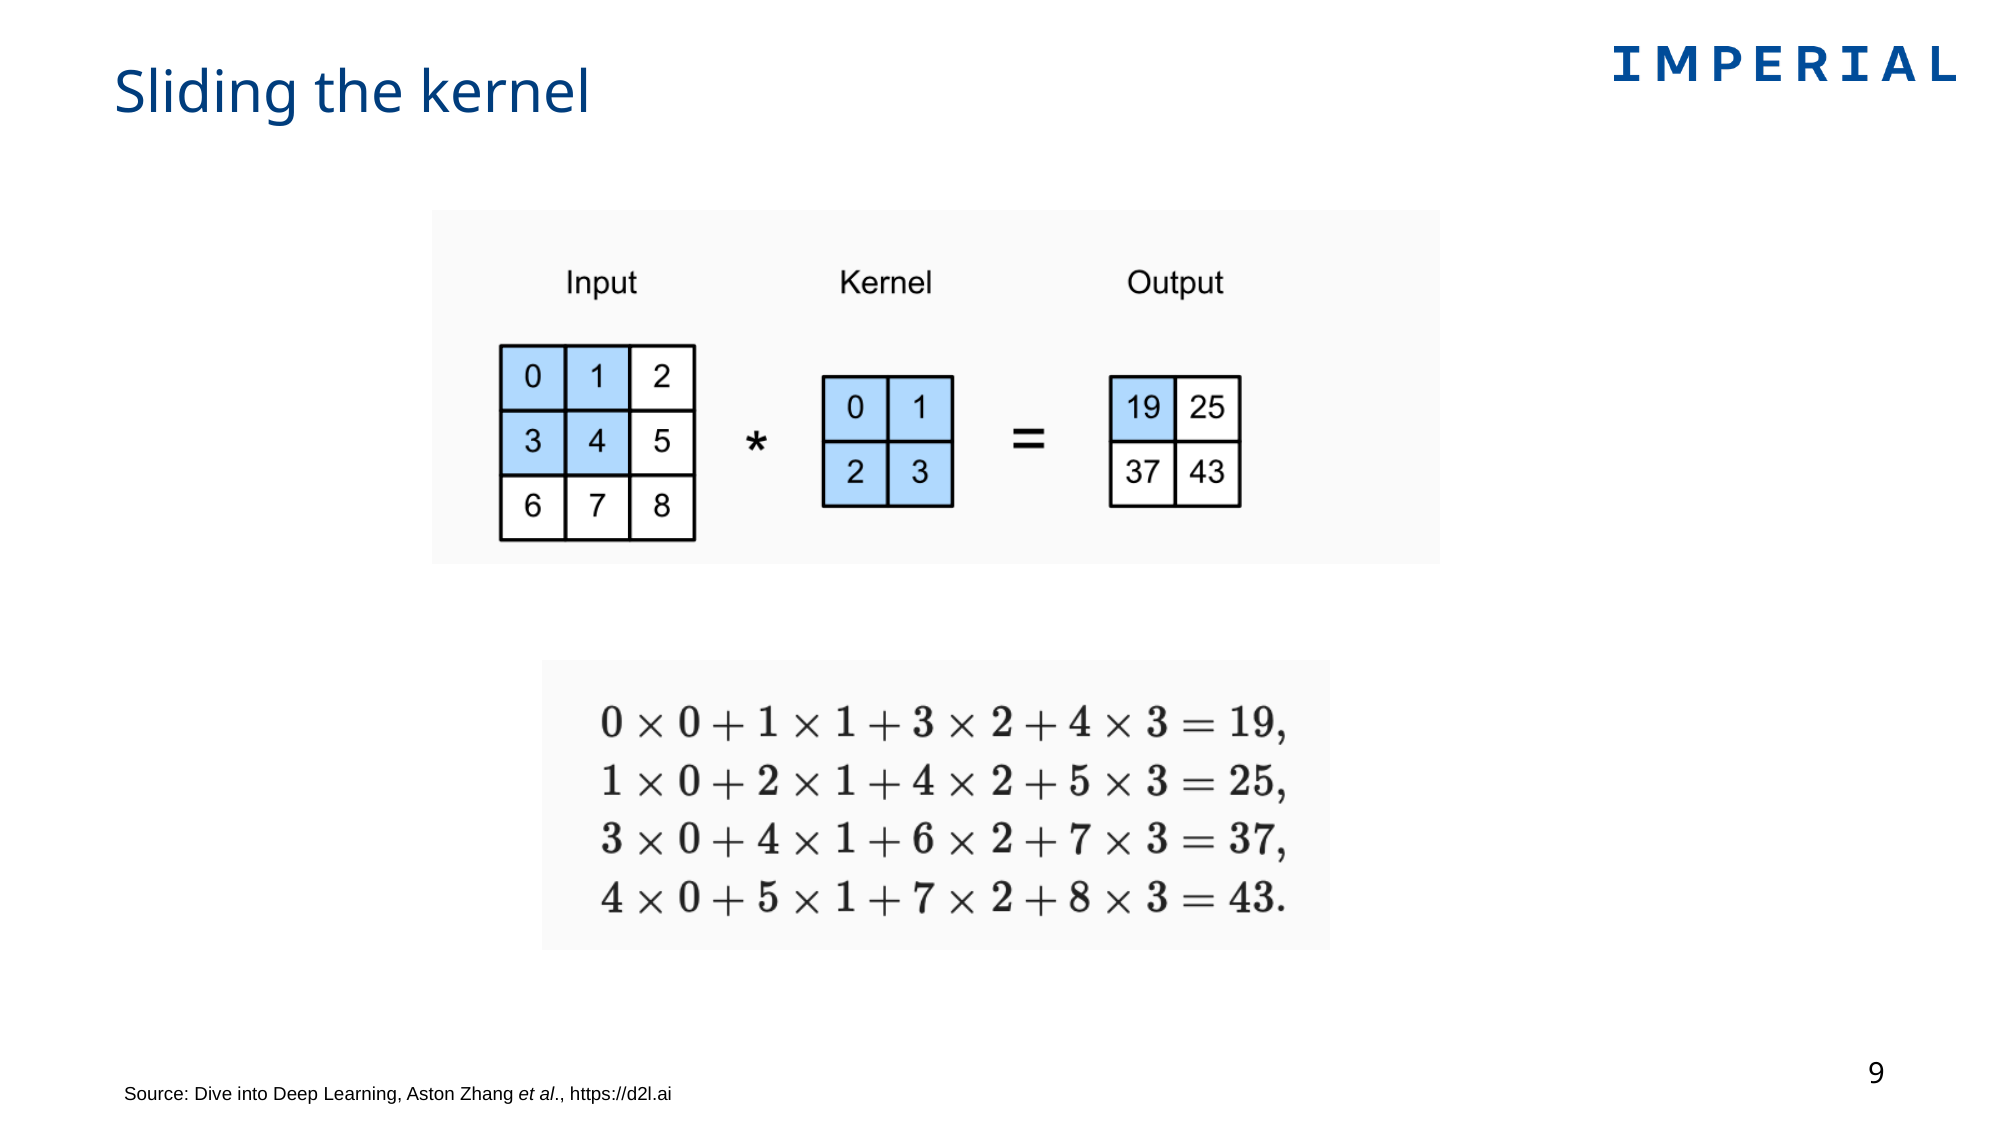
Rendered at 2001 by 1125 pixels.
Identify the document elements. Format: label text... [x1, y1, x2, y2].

picture [542, 659, 1331, 951]
picture [432, 210, 1440, 564]
text_box Source: Dive into Deep Learning, Aston Zhang et al., https://d2l.ai [109, 1074, 700, 1112]
picture [1900, 46, 1956, 81]
slide_number 9 [1433, 1046, 1901, 1103]
title Sliding the kernel [99, 0, 1900, 184]
